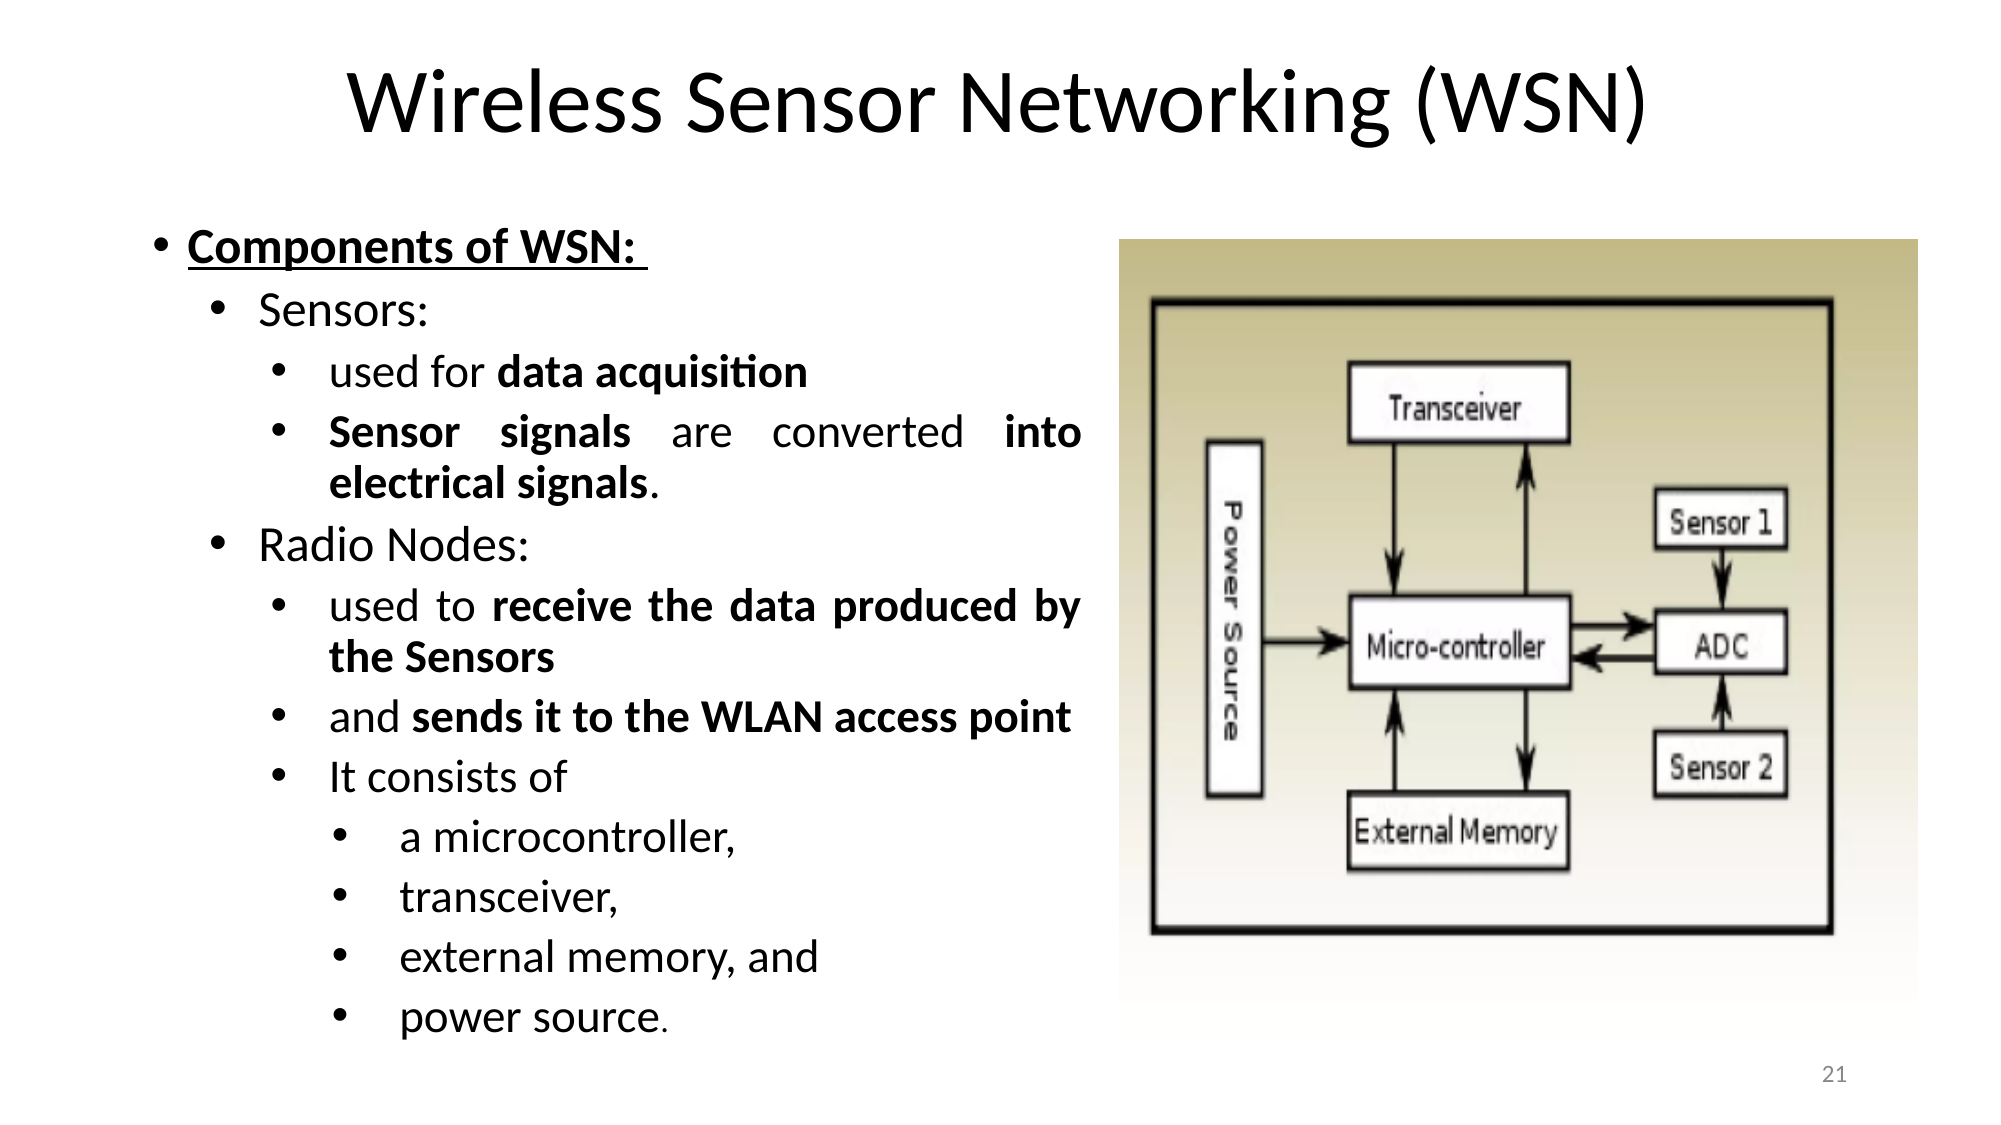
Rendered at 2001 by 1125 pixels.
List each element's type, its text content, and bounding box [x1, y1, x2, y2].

title Wireless Sensor Networking (WSN) [137, 0, 1863, 212]
slide_number 21 [1412, 1043, 1863, 1103]
list Components of WSN: Sensors: used for data acquisition Sensor signals are converted into electrical signals. Radio Nodes: used to receive the data produced by the Sensors and sends it to the WLAN access point It consists of a microcontroller, transceiver, external memory, and power source. [137, 211, 1098, 1095]
picture [1119, 239, 1918, 1036]
